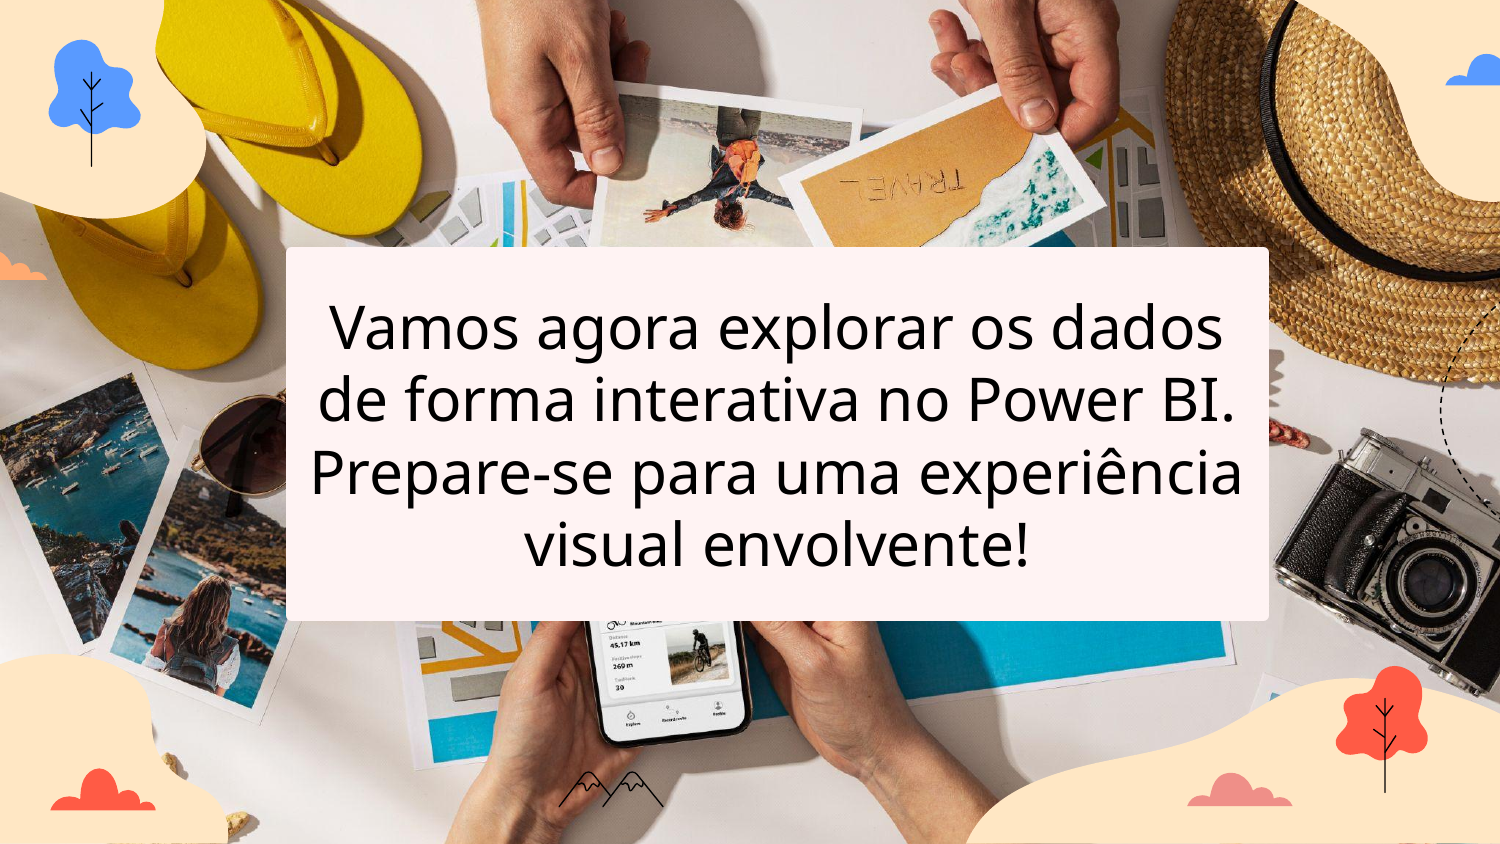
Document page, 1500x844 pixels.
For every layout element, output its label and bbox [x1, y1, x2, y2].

text_box [0, 0, 1500, 844]
